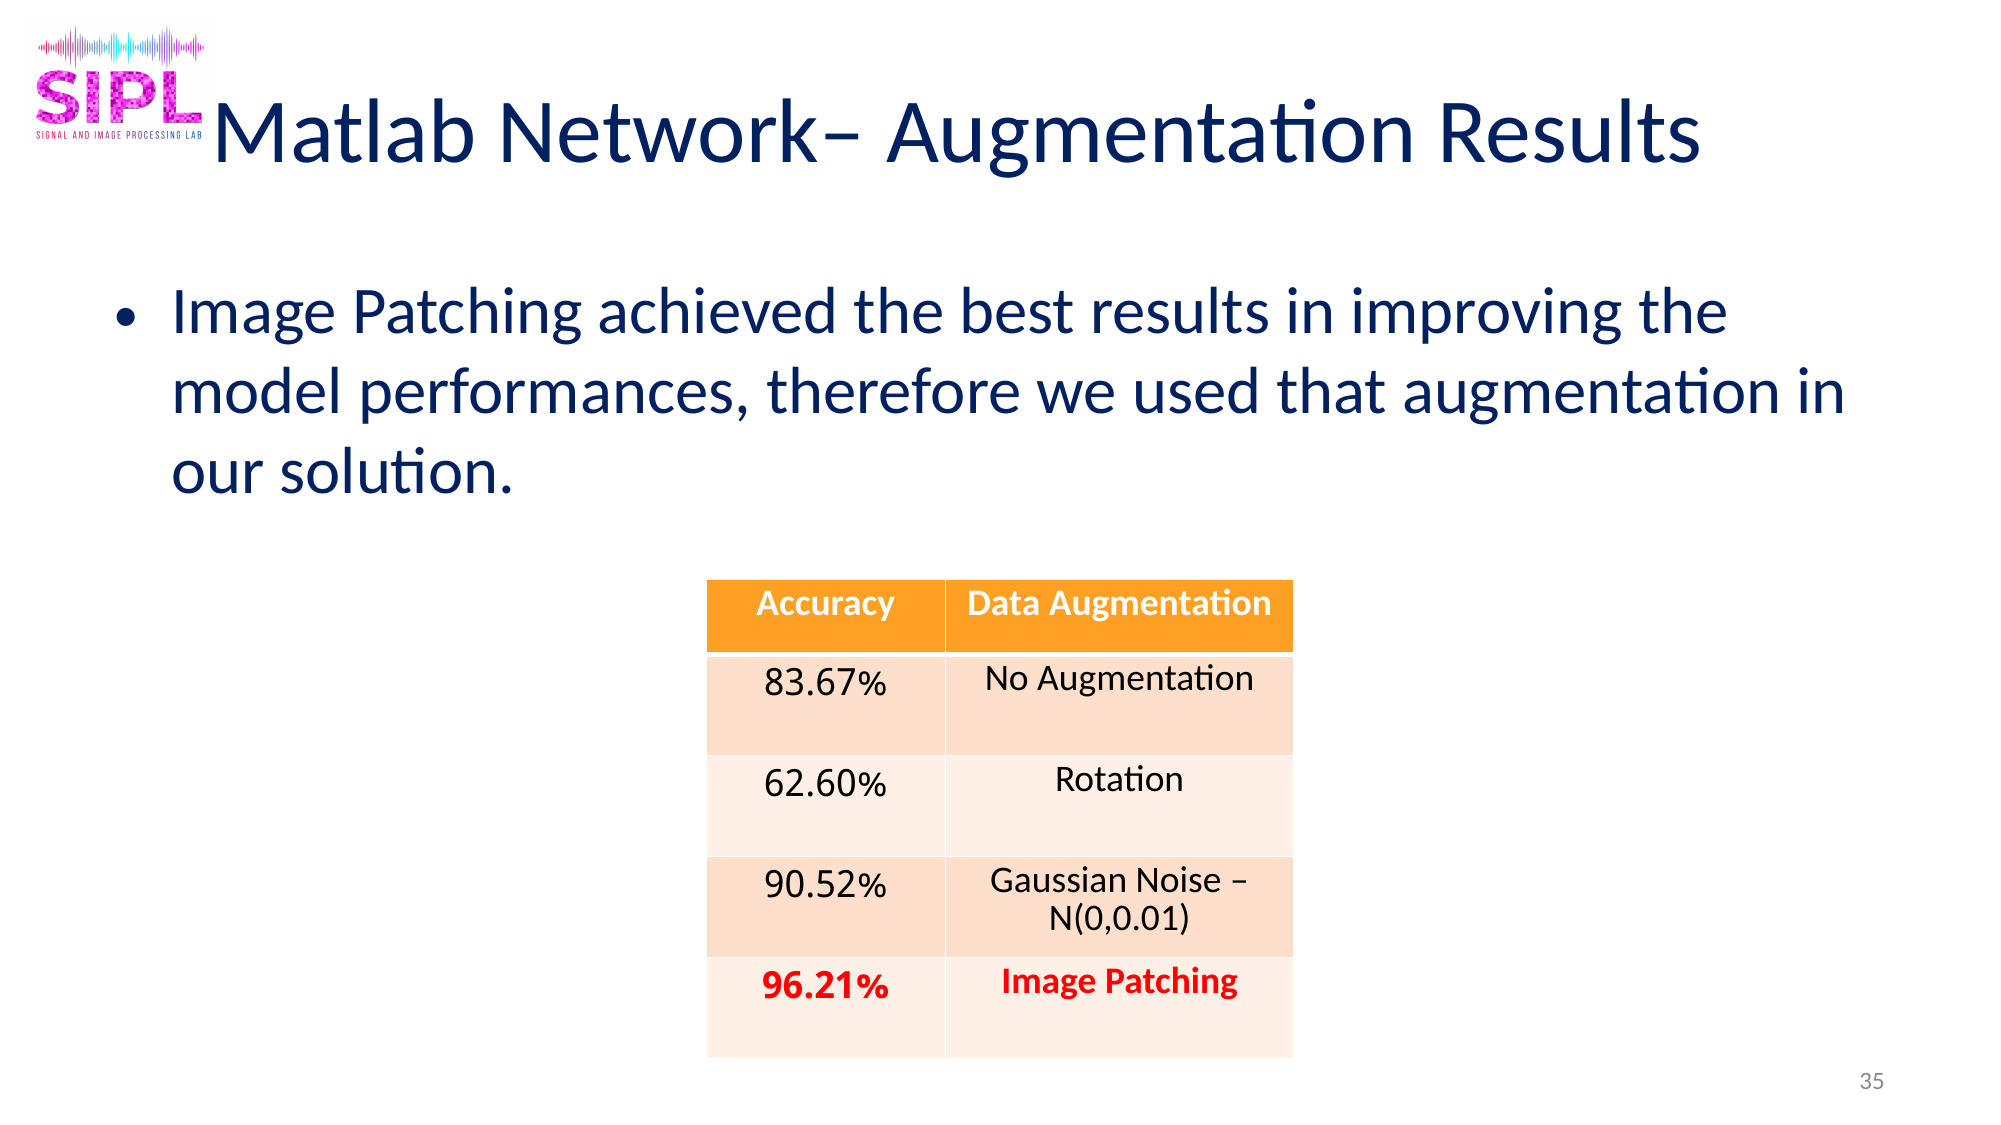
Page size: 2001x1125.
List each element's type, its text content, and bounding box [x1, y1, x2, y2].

slide_number 35 [1433, 1063, 1900, 1110]
title Matlab Network– Augmentation Results [37, 32, 1838, 220]
text_box Image Patching achieved the best results in improving the model performances, therefore we used that augmentation in our solution. [99, 262, 1900, 1063]
picture [24, 15, 218, 144]
